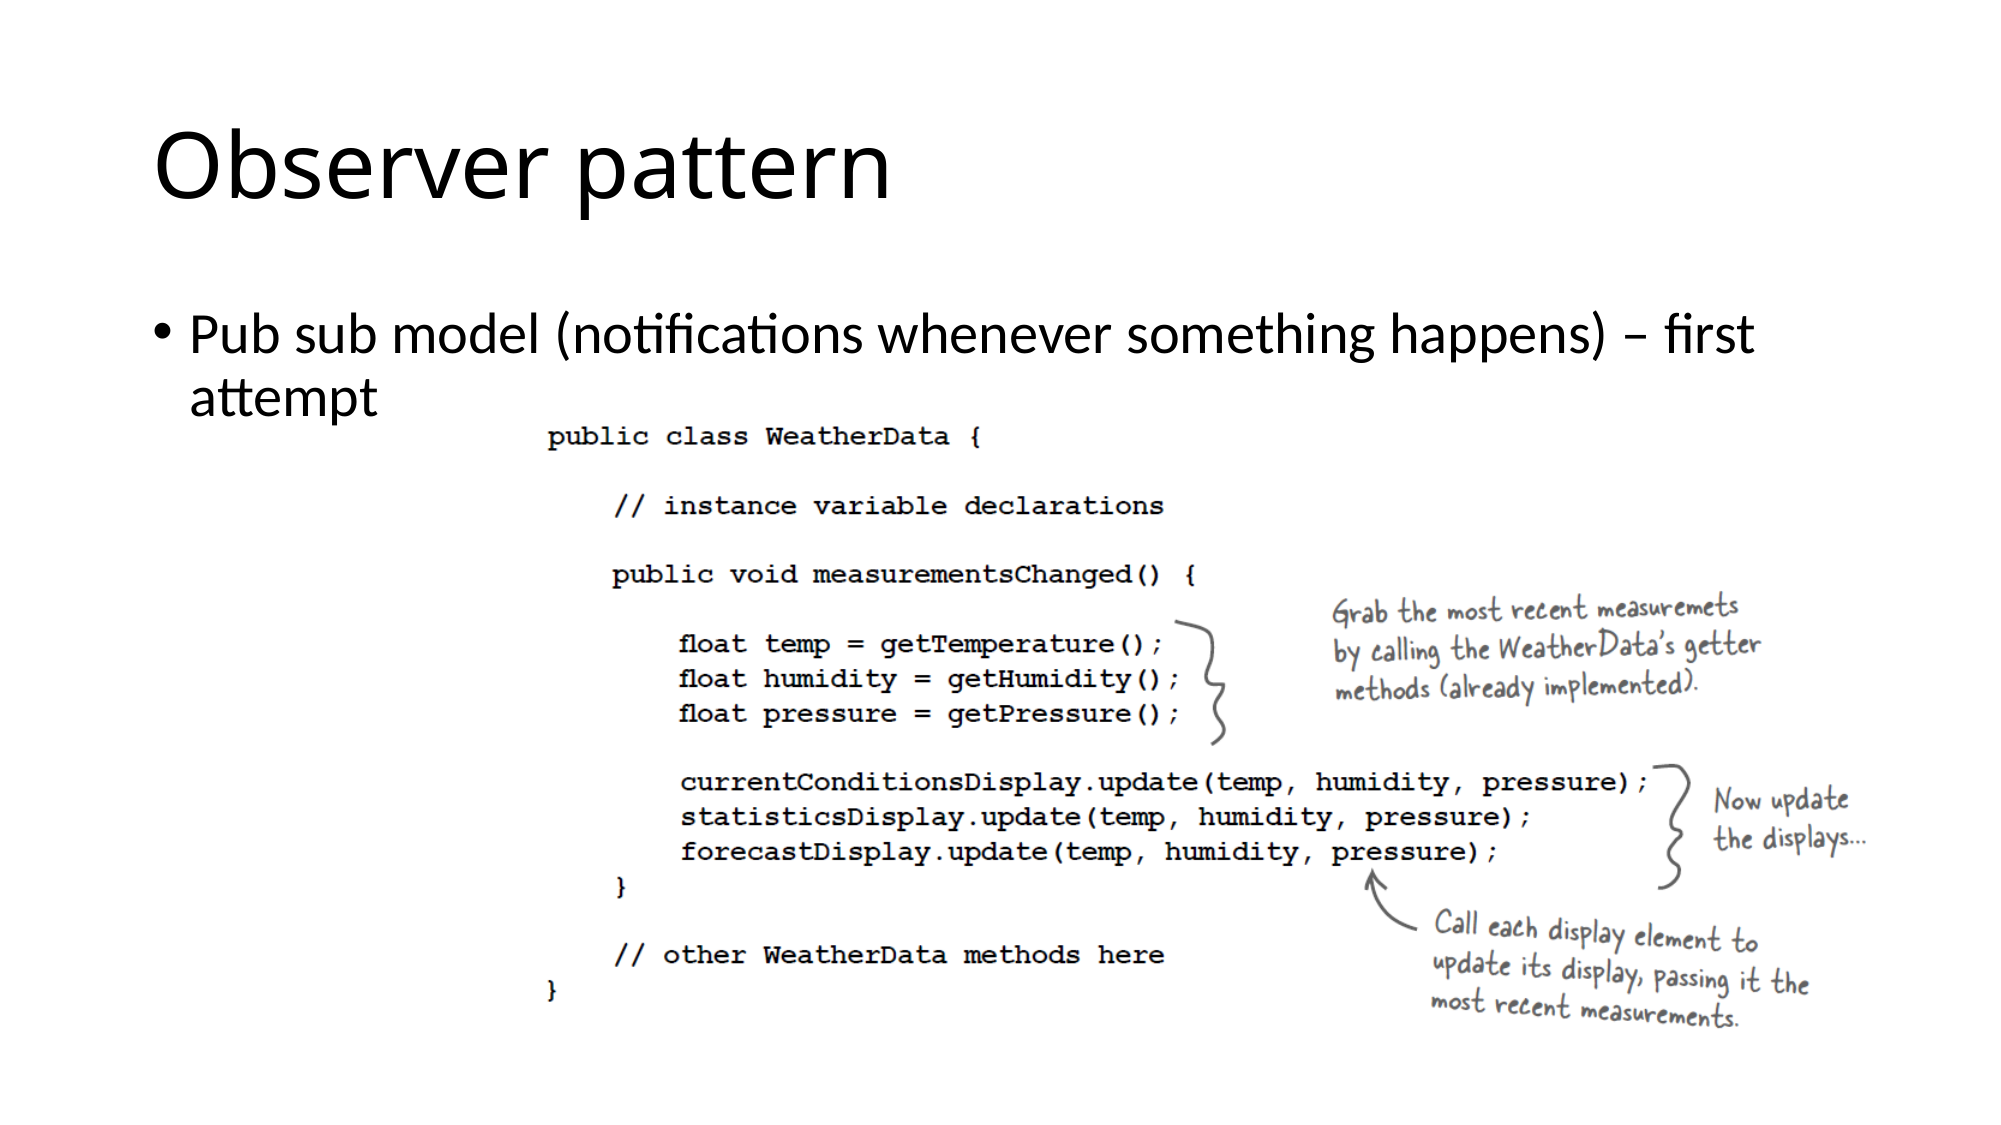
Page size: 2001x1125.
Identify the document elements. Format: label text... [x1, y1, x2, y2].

title Observer pattern [137, 59, 1863, 278]
list Pub sub model (notifications whenever something happens) – first attempt [137, 295, 1863, 1009]
picture [441, 375, 1902, 1075]
